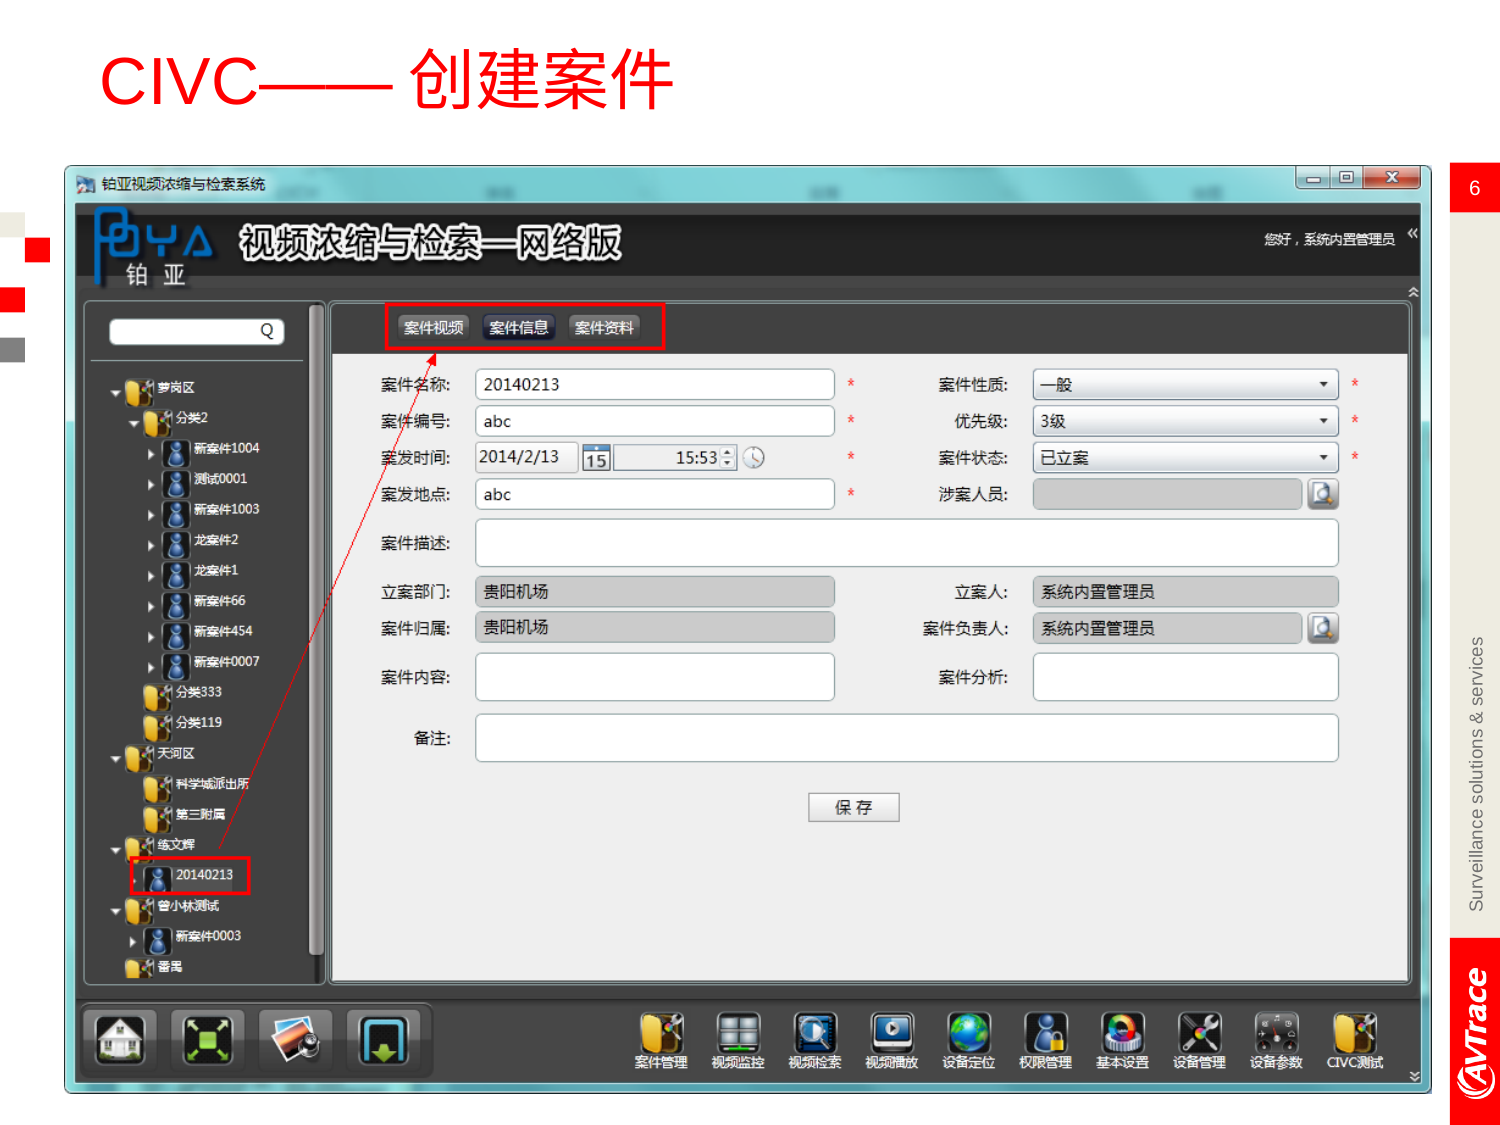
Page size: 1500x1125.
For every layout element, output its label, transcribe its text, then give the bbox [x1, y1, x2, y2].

title CIVC——创建案件 [99, 37, 1401, 163]
slide_number 6 [1449, 162, 1500, 213]
footer Surveillance solutions & services [1450, 437, 1500, 913]
picture [1457, 968, 1495, 1099]
picture [64, 165, 1432, 1095]
